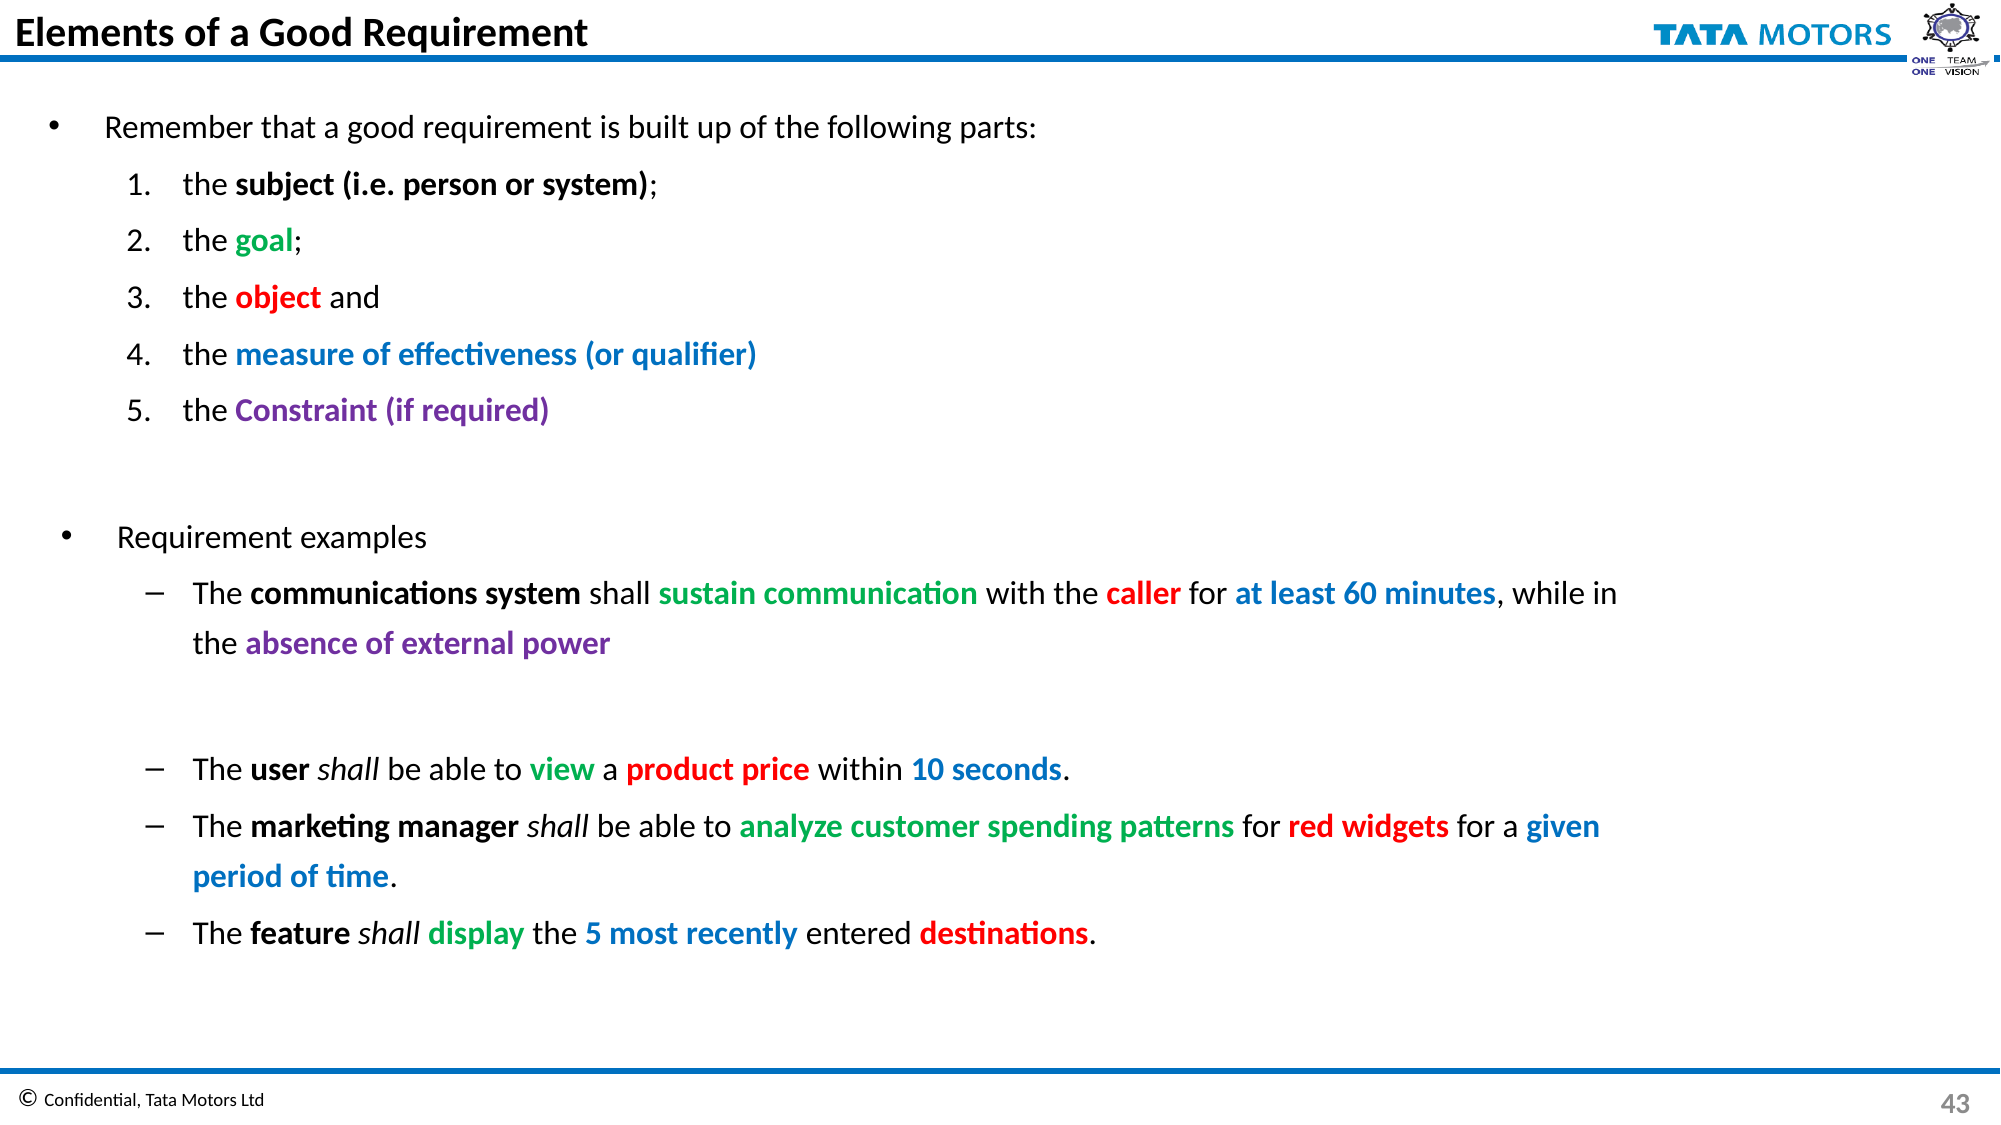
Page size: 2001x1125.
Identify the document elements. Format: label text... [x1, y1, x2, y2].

slide_number 43 [1834, 1077, 1986, 1125]
picture [1907, 0, 1994, 76]
title Elements of a Good Requirement [0, 0, 1634, 61]
picture [1647, 19, 1898, 49]
list Remember that a good requirement is built up of the following parts: the subject (i.e. person or system); the goal; the object and the measure of effectiveness (or qualifier) the Constraint (if required) Requirement examples The communications system shall sustain communication with the caller for at least 60 minutes, while in the absence of external power The user shall be able to view a product price within 10 seconds. The marketing manager shall be able to analyze customer spending patterns for red widgets for a given period of time. The feature shall display the 5 most recently entered destinations. [33, 87, 1634, 1044]
